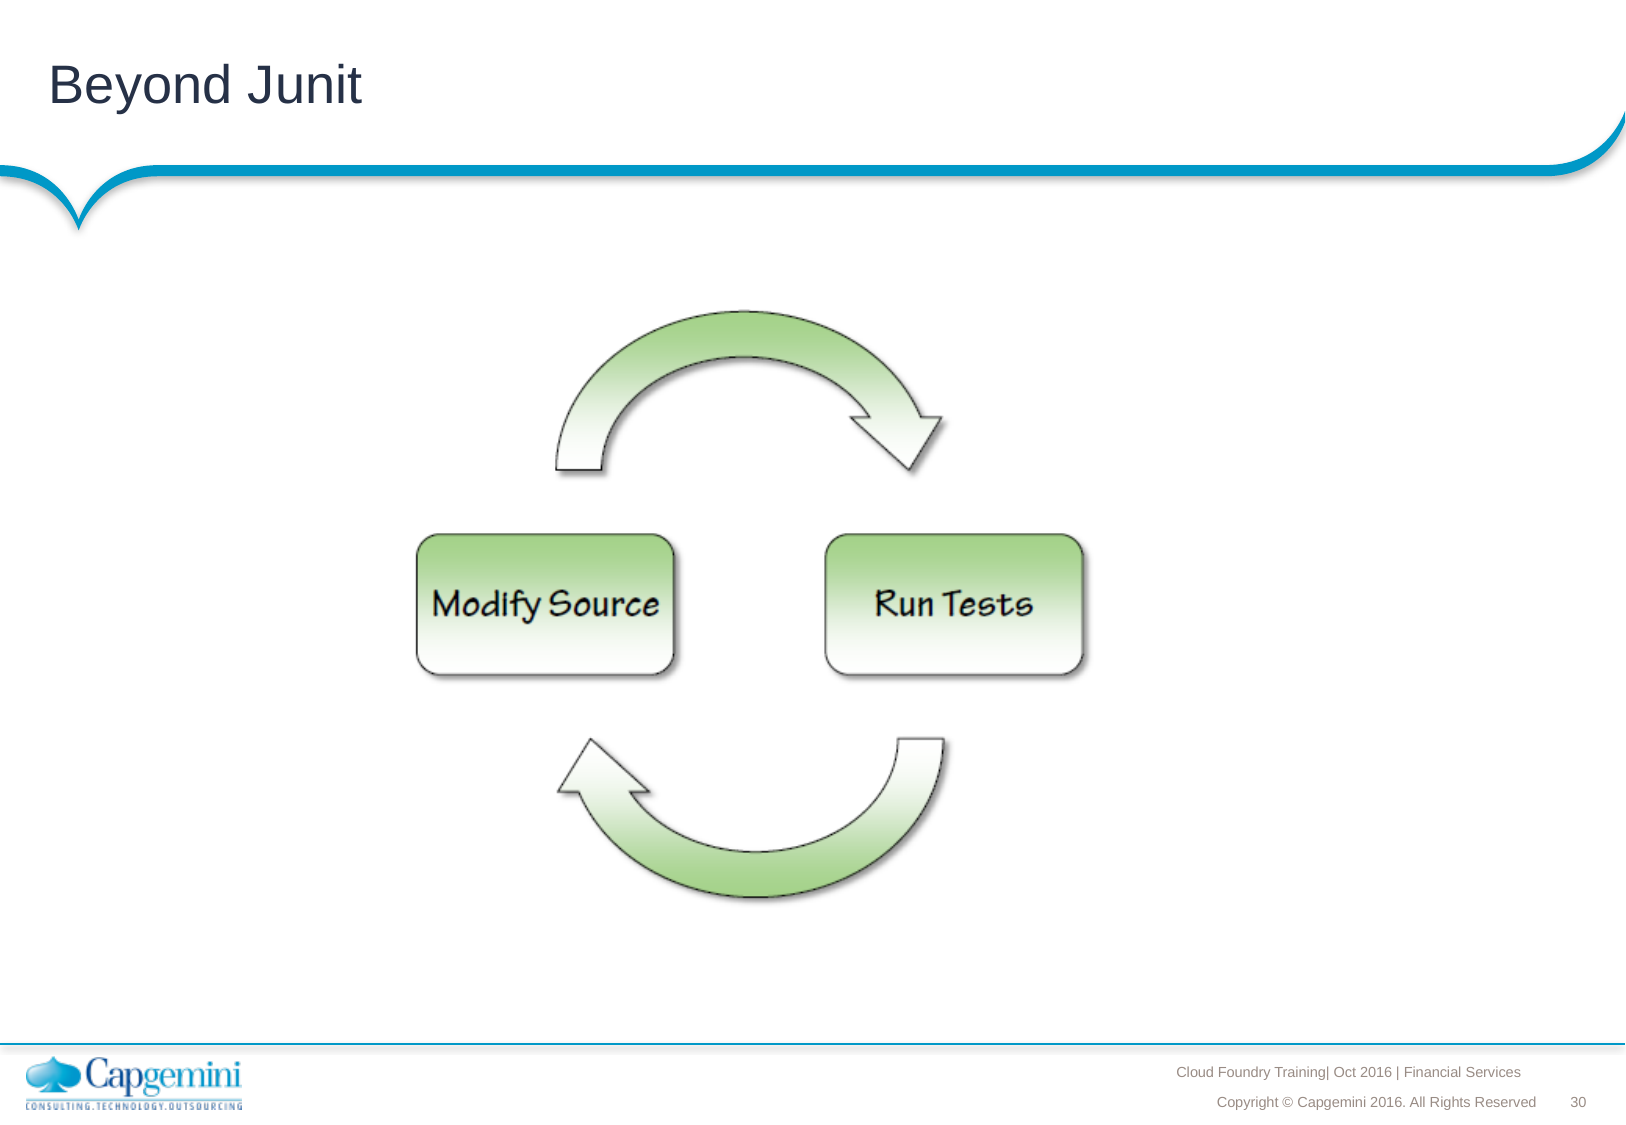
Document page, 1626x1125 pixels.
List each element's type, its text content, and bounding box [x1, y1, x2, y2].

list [395, 291, 1122, 917]
picture [26, 1056, 242, 1110]
title Beyond Junit [0, 0, 1625, 165]
